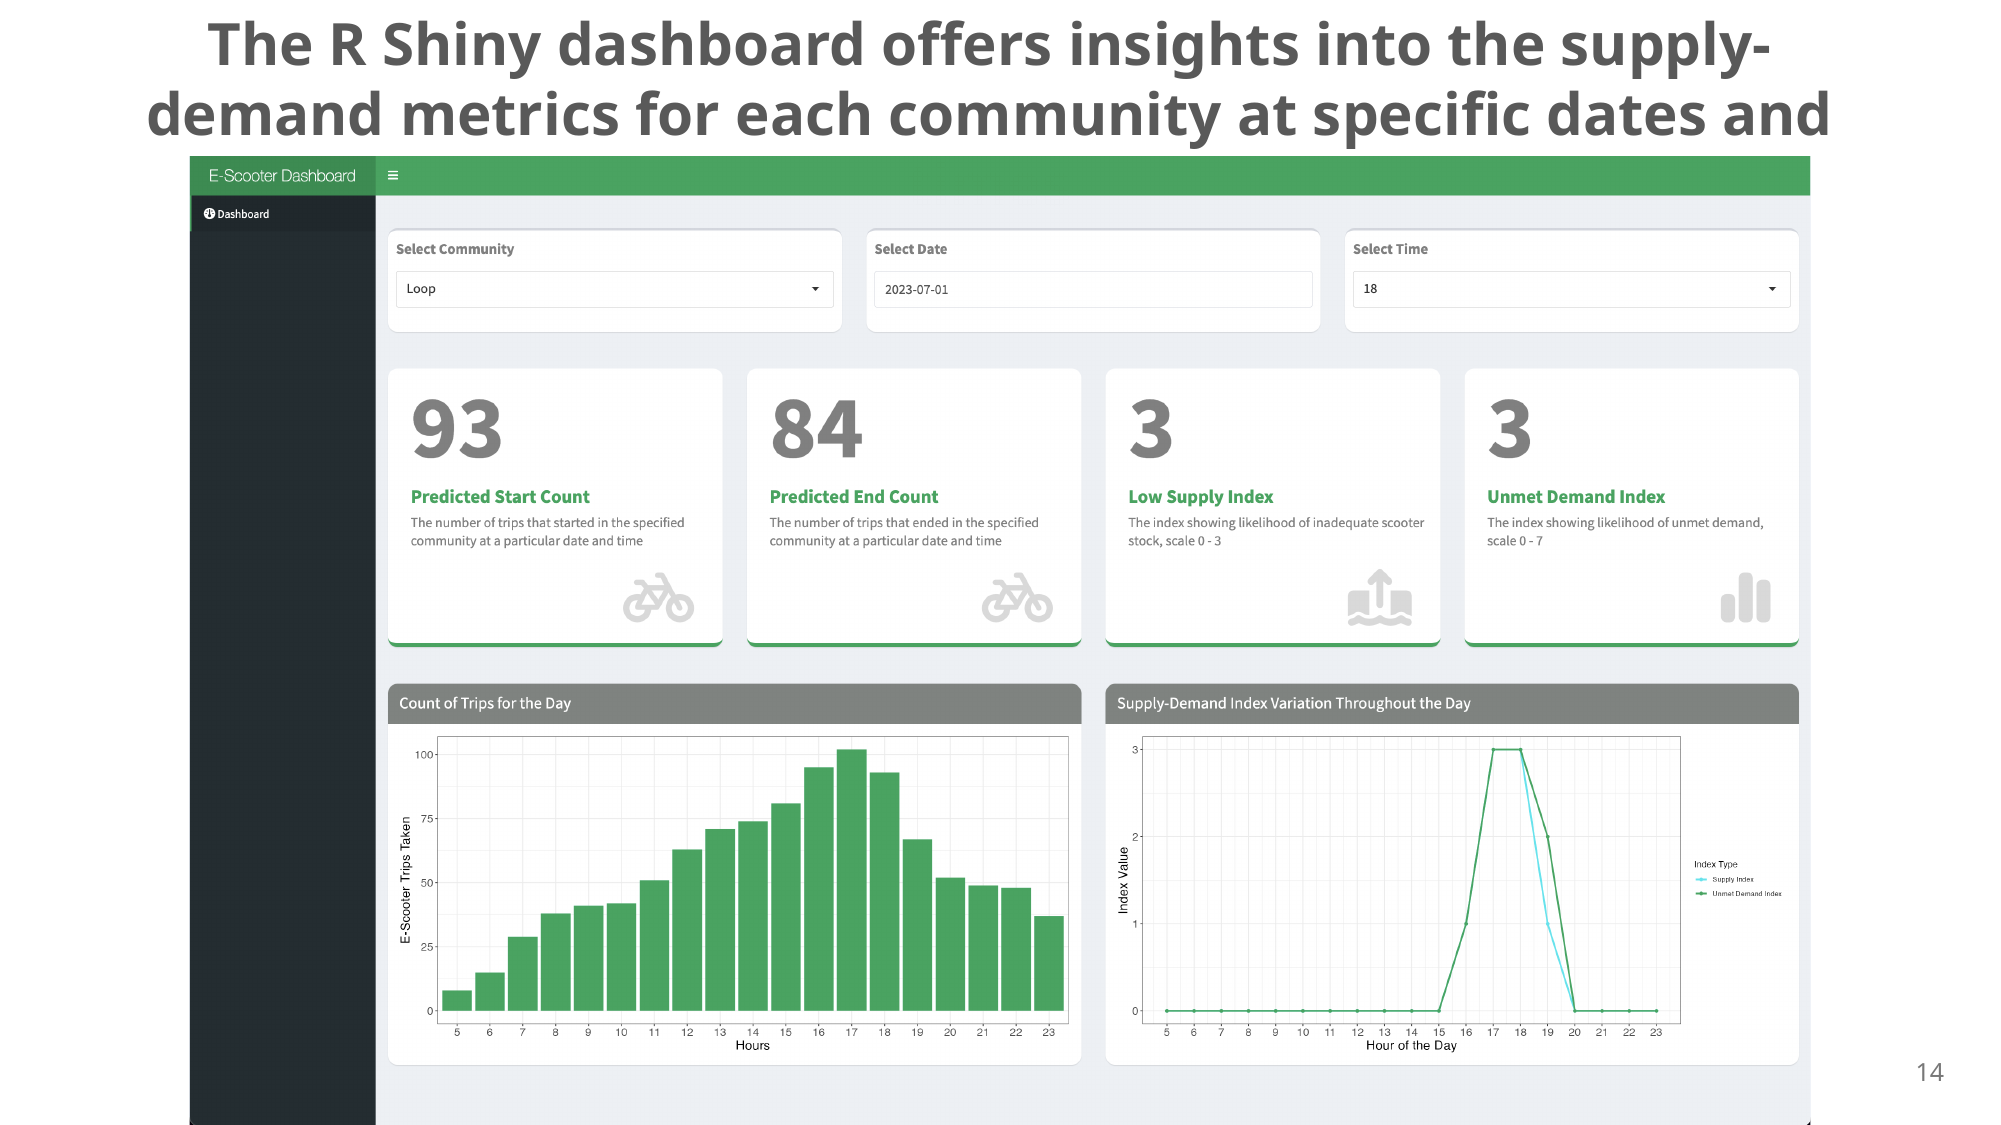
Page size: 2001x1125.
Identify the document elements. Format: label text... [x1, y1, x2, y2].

slide_number 14 [1877, 1044, 1960, 1104]
picture [188, 155, 1811, 1125]
text_box The R Shiny dashboard offers insights into the supply-demand metrics for each community at specific dates and times [101, 0, 1878, 225]
